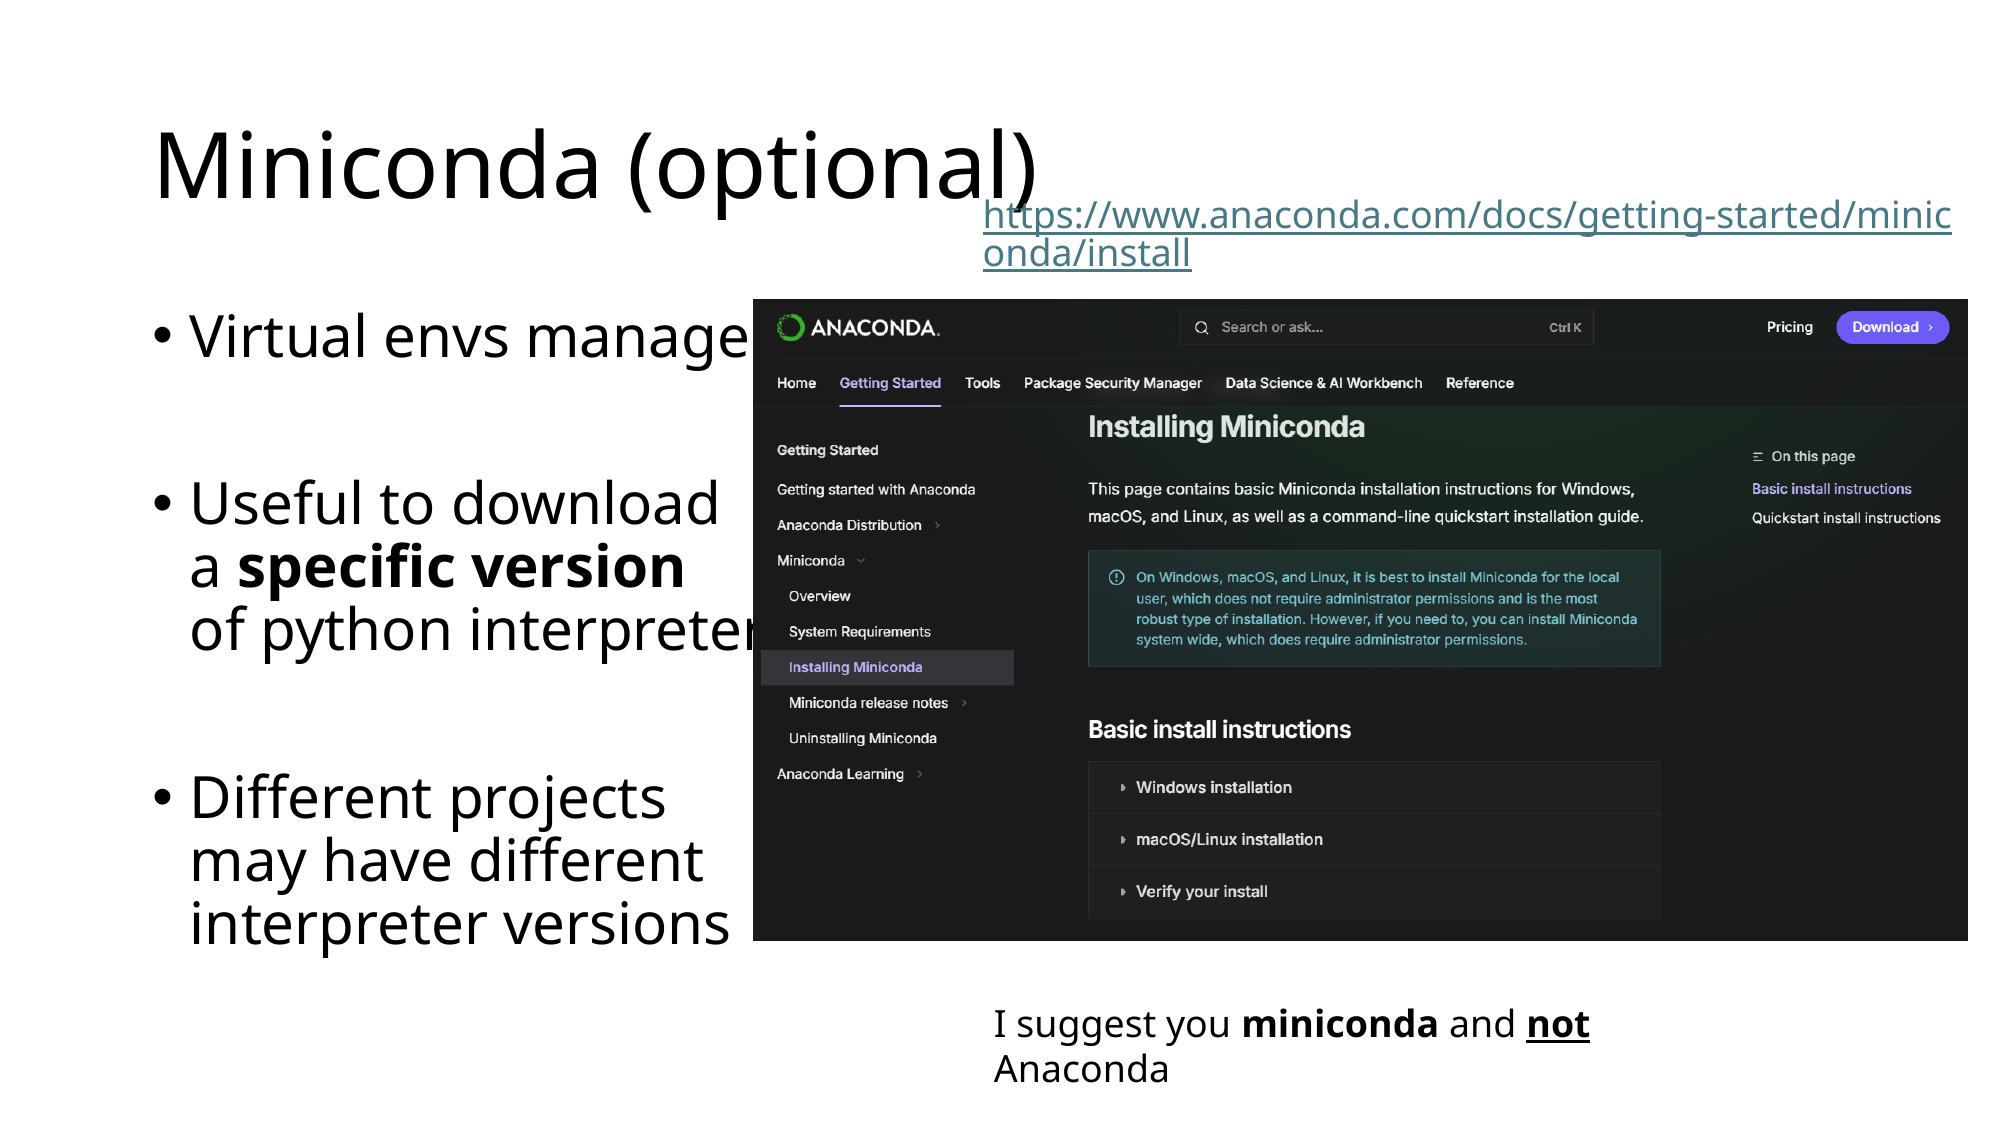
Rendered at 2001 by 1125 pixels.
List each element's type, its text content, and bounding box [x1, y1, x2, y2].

text_box https://www.anaconda.com/docs/getting-started/miniconda/install [967, 184, 1968, 250]
text_box I suggest you miniconda and not Anaconda [979, 992, 1723, 1098]
list Virtual envs manager Useful to download a specific version of python interpreter Different projects may have different interpreter versions [137, 299, 1863, 1014]
picture [753, 298, 1969, 942]
title Miniconda (optional) [137, 59, 1863, 278]
